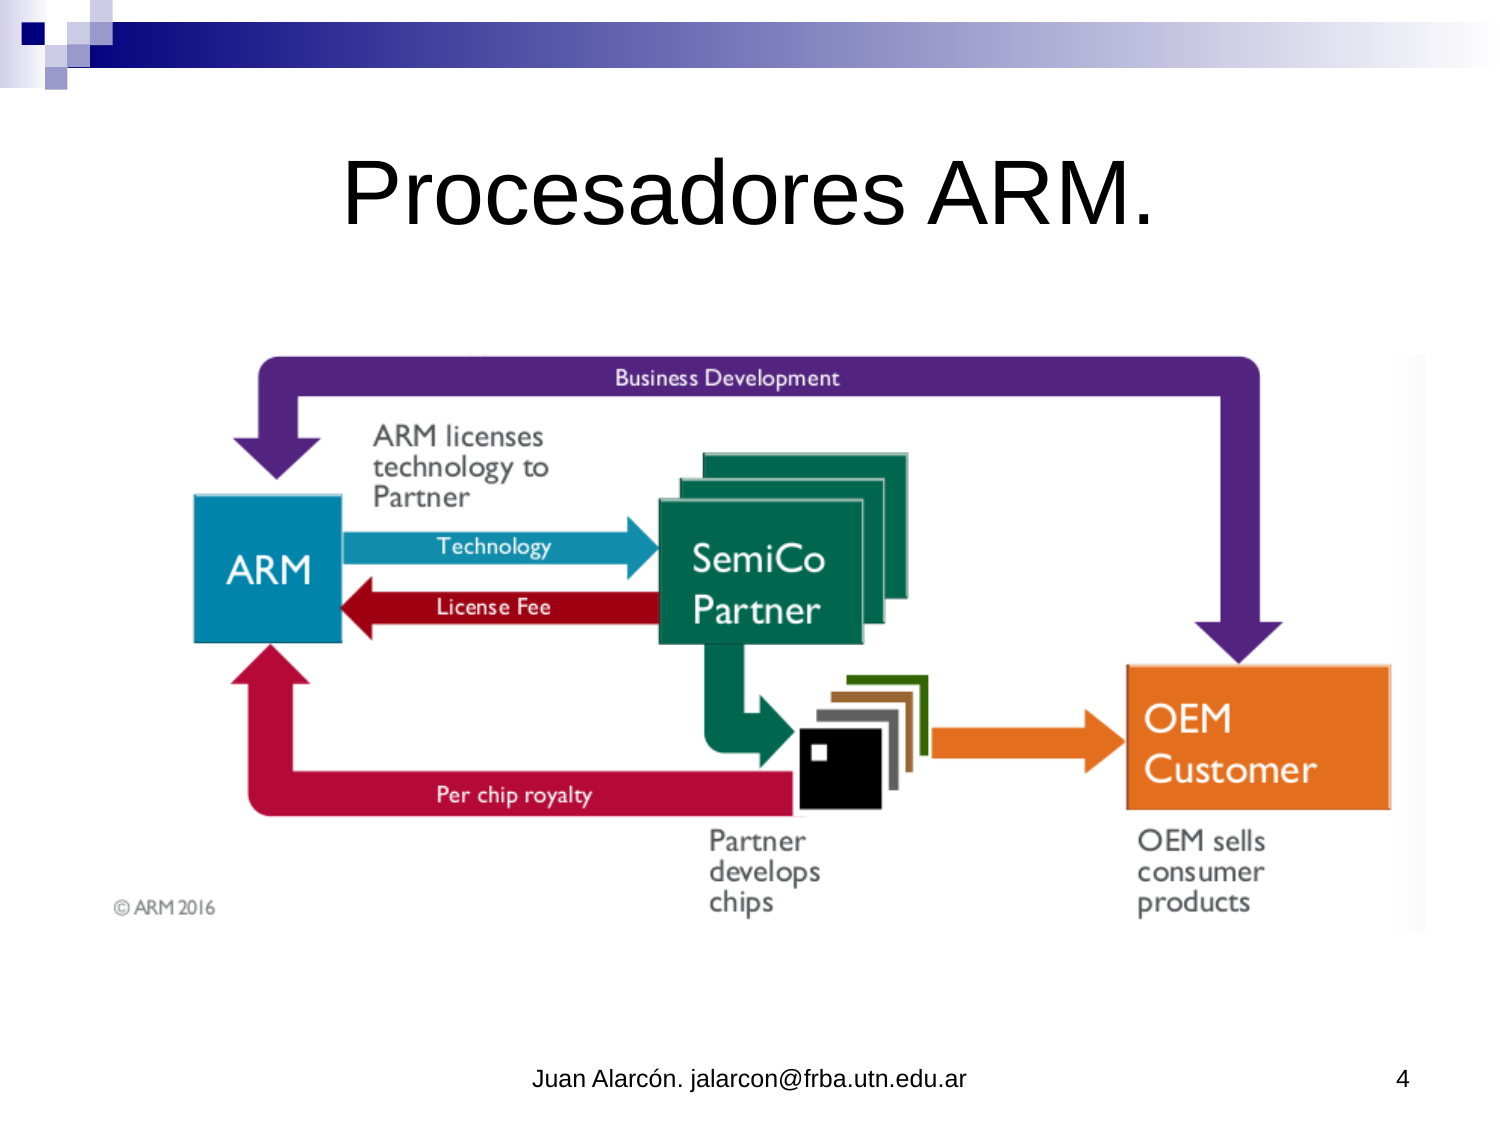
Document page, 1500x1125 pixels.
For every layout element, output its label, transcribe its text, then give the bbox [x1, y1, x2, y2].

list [74, 354, 1426, 933]
slide_number 4 [1074, 1024, 1426, 1101]
title Procesadores ARM. [75, 75, 1425, 300]
footer Juan Alarcón. jalarcon@frba.utn.edu.ar [512, 1024, 988, 1101]
